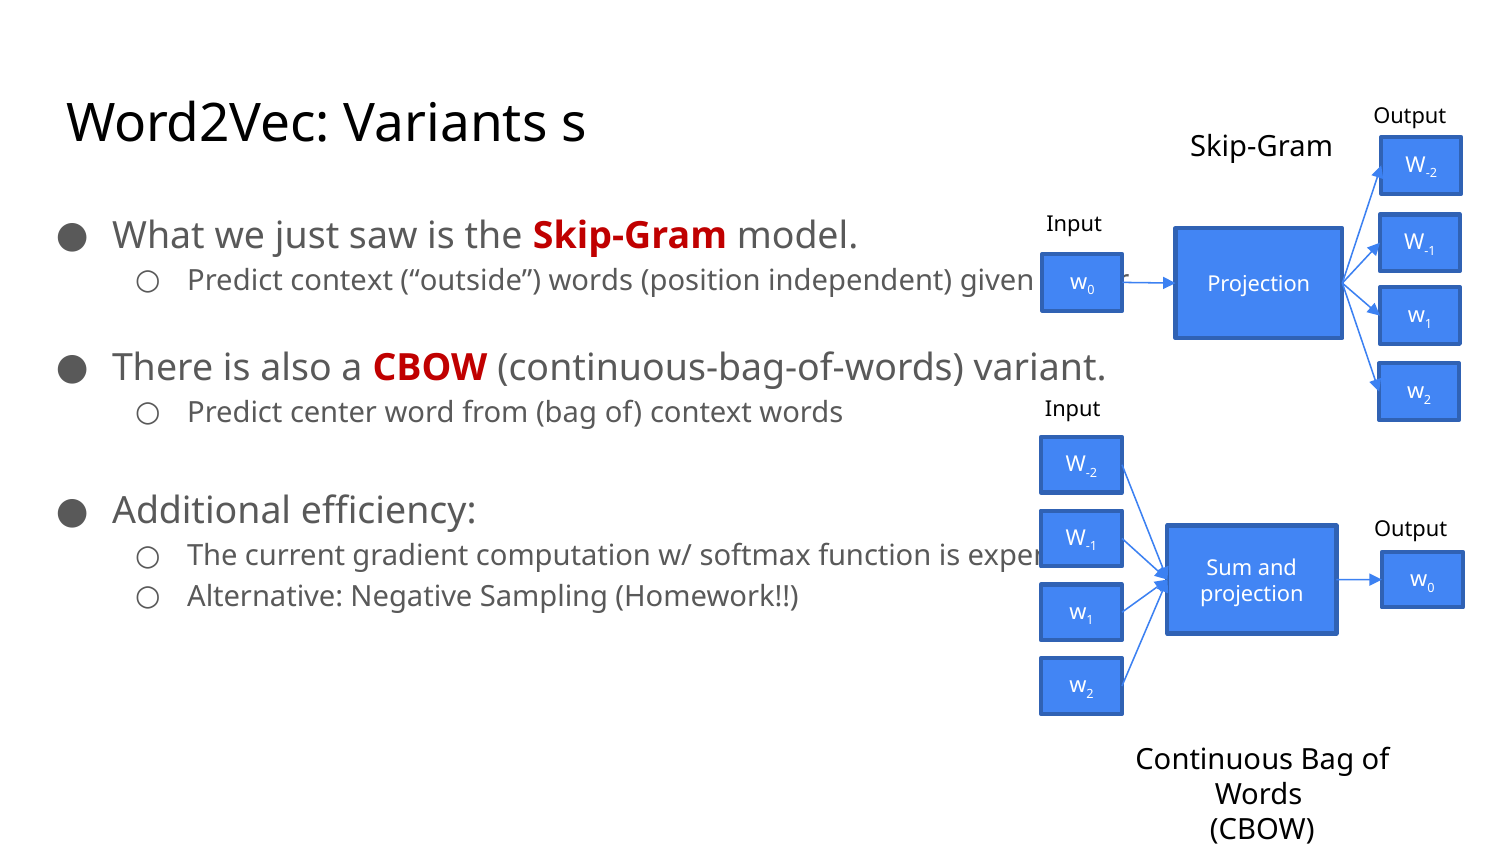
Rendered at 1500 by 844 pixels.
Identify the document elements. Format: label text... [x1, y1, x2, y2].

list What we just saw is the Skip-Gram model. Predict context (“outside”) words (position independent) given center There is also a CBOW (continuous-bag-of-words) variant. Predict center word from (bag of) context words Additional efficiency: The current gradient computation w/ softmax function is expensive. Alternative: Negative Sampling (Homework!!) [22, 189, 1420, 750]
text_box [1034, 93, 1462, 421]
title Word2Vec: Variants s [51, 72, 1449, 167]
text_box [1033, 425, 1464, 715]
text_box Continuous Bag of Words (CBOW) [1075, 732, 1450, 844]
